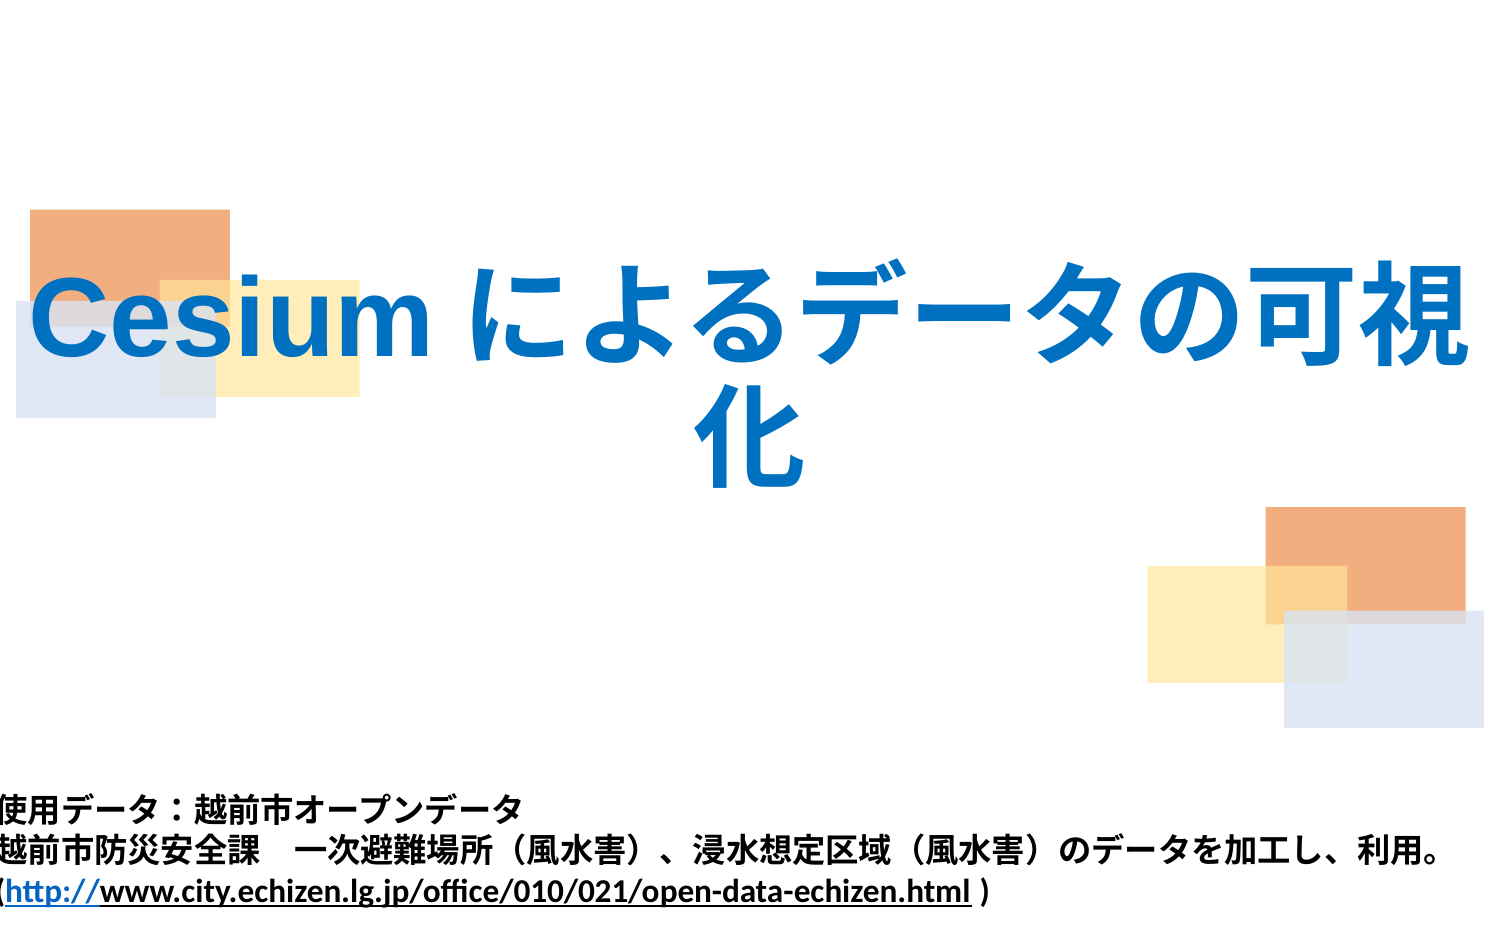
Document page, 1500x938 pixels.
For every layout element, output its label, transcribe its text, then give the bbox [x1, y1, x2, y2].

text_box 使用データ：越前市オープンデータ 越前市防災安全課 一次避難場所（風水害）、浸水想定区域（風水害）のデータを加工し、利用。 (http://www.city.echizen.lg.jp/office/010/021/open-data-echizen.html ) [0, 782, 1473, 917]
text_box Cesiumによるデータの可視化 [0, 427, 1500, 511]
